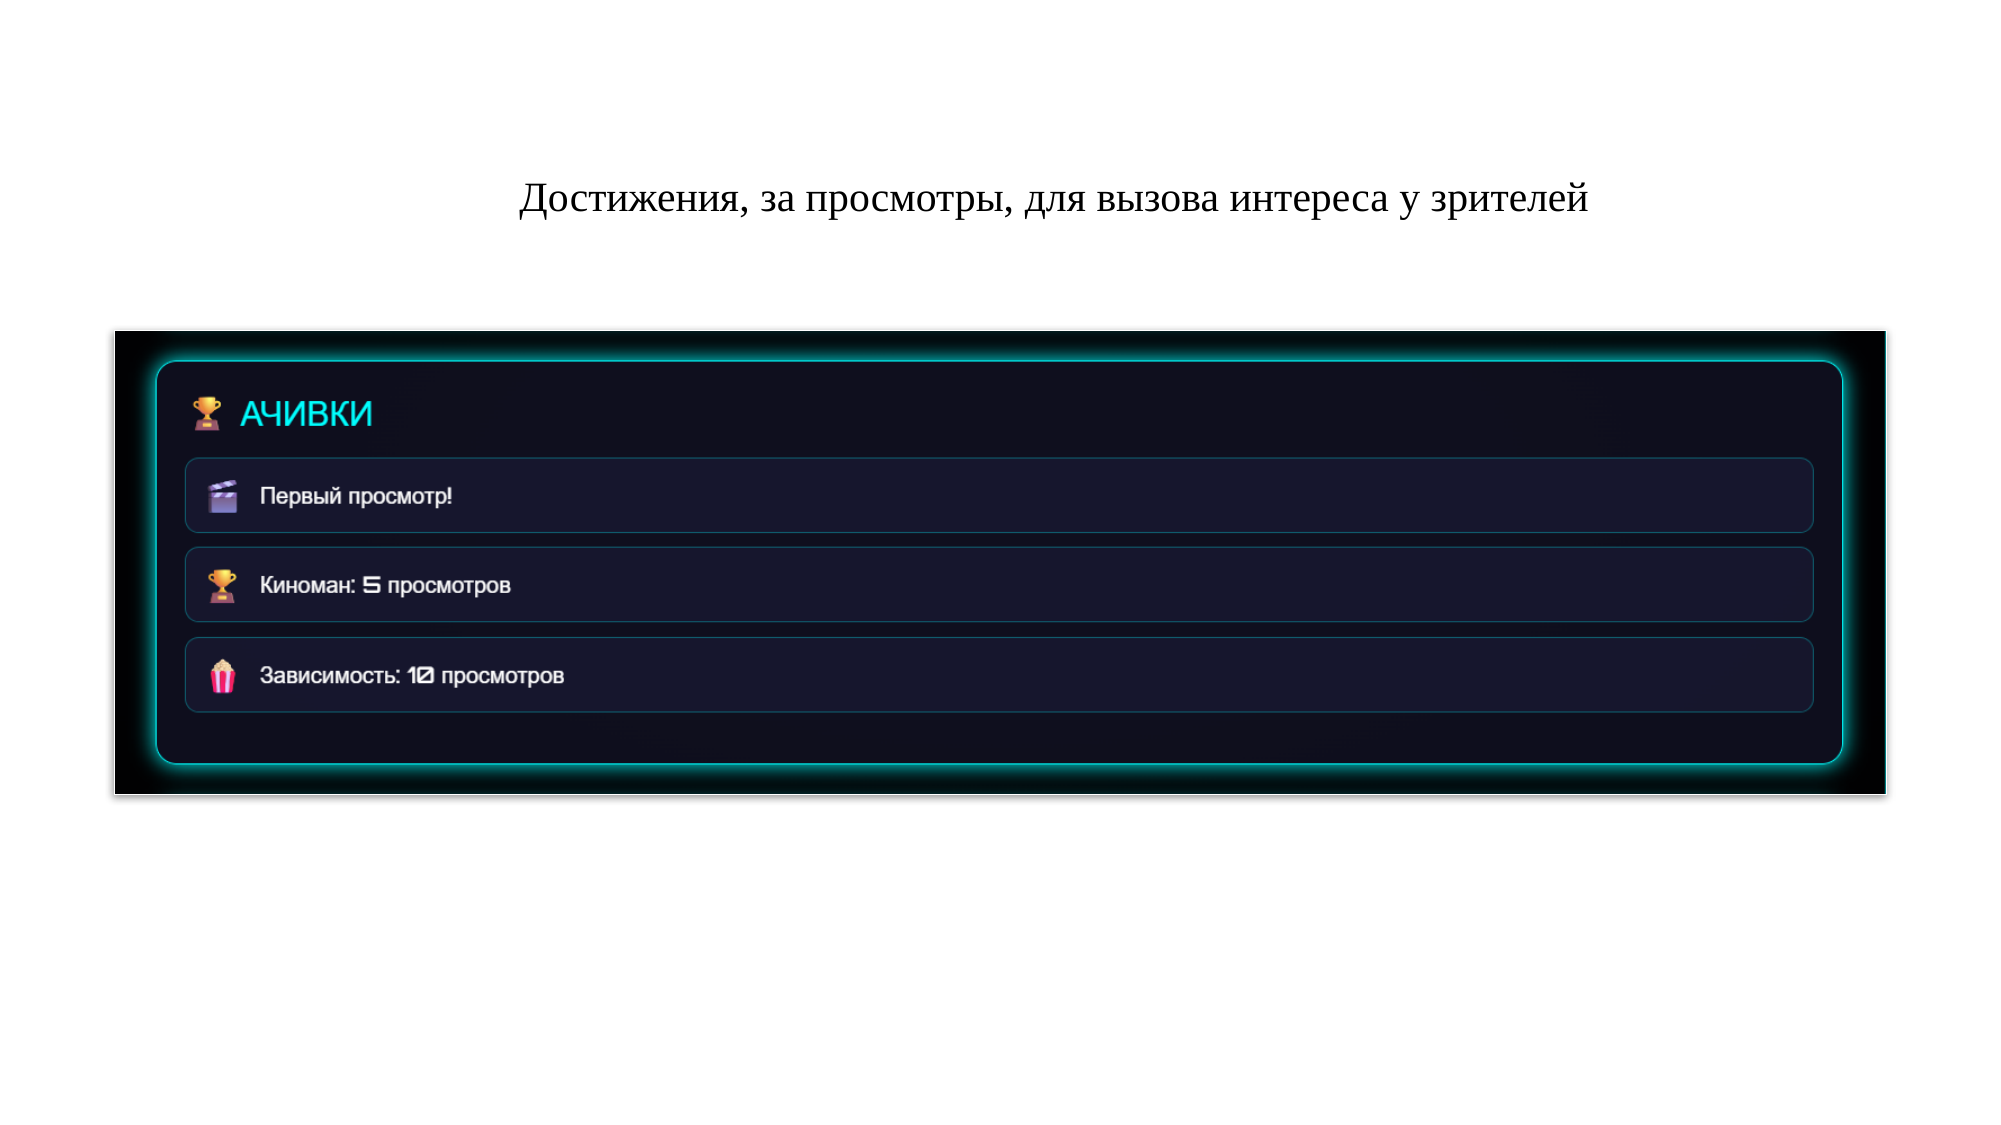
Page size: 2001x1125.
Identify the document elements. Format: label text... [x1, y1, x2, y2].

text_box Достижения, за просмотры, для вызова интереса у зрителей [504, 162, 1605, 228]
picture [113, 330, 1886, 795]
